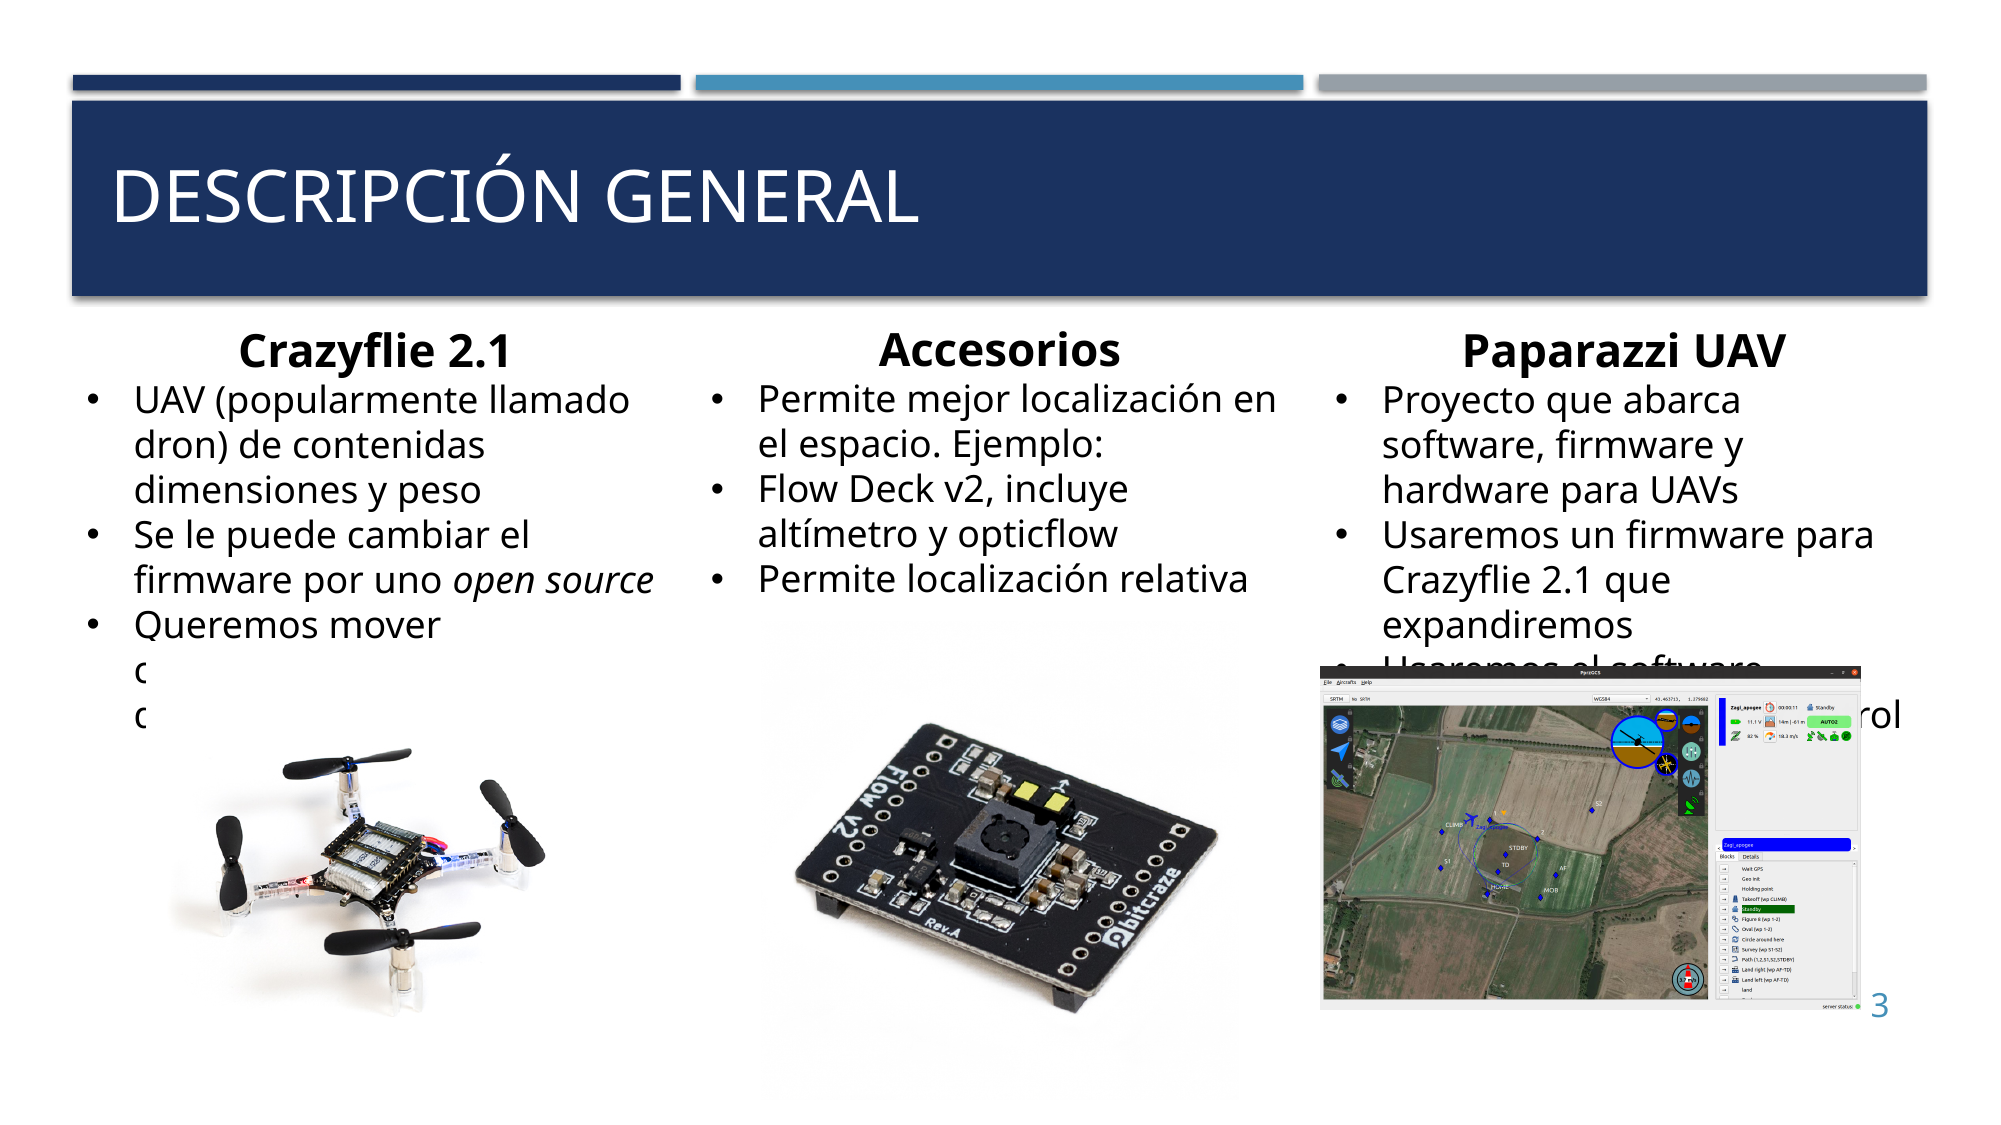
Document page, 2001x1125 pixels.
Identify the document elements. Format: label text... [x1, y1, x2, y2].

slide_number 3 [1732, 977, 1905, 1037]
picture [760, 621, 1240, 1100]
picture [1319, 666, 1861, 1011]
text_box Crazyflie 2.1 UAV (popularmente llamado dron) de contenidas dimensiones y peso Se le puede cambiar el firmware por uno open source Queremos mover coordinadamente 2 o más drones [71, 313, 680, 744]
picture [146, 640, 606, 1100]
title Descripción general [95, 115, 1905, 282]
text_box Paparazzi UAV Proyecto que abarca software, firmware y hardware para UAVs Usaremos un firmware para Crazyflie 2.1 que expandiremos Usaremos el software Paparazzi Center para control del dron [1320, 313, 1929, 789]
text_box Accesorios Permite mejor localización en el espacio. Ejemplo: Flow Deck v2, incluye altímetro y opticflow Permite localización relativa [696, 313, 1304, 608]
